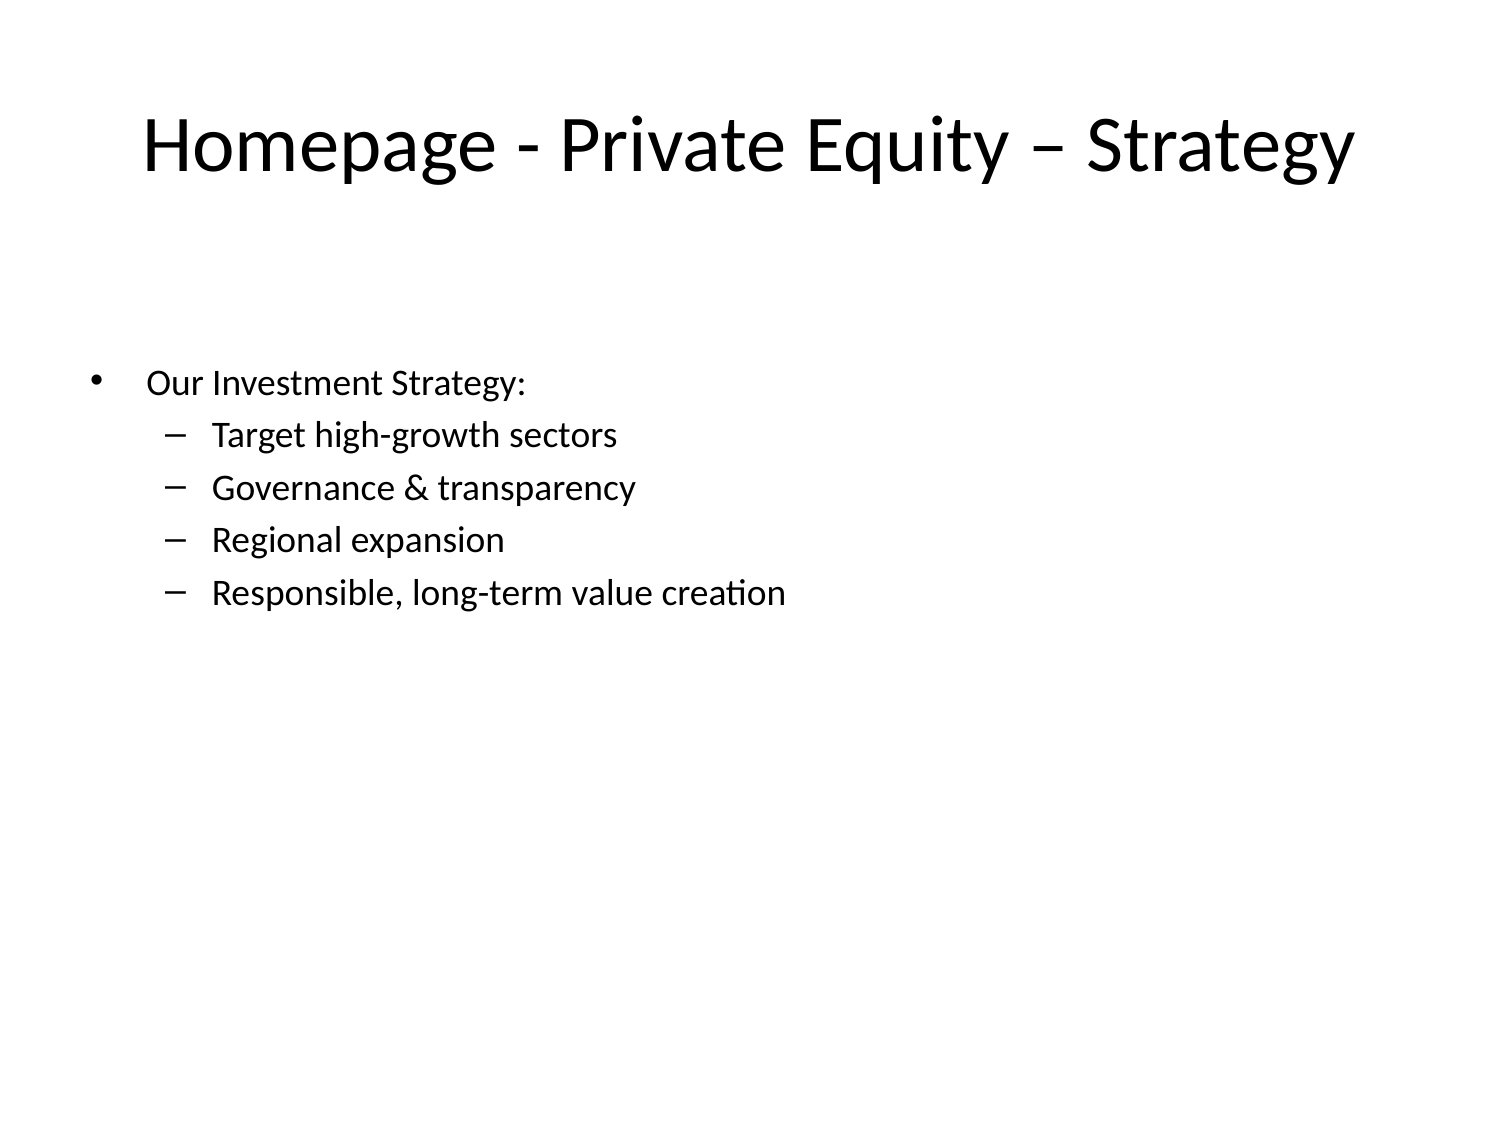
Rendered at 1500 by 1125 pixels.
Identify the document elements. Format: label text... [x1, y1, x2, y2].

list Our Investment Strategy: Target high-growth sectors Governance & transparency Regional expansion Responsible, long-term value creation [75, 262, 1425, 1005]
title Homepage - Private Equity – Strategy [75, 45, 1425, 233]
